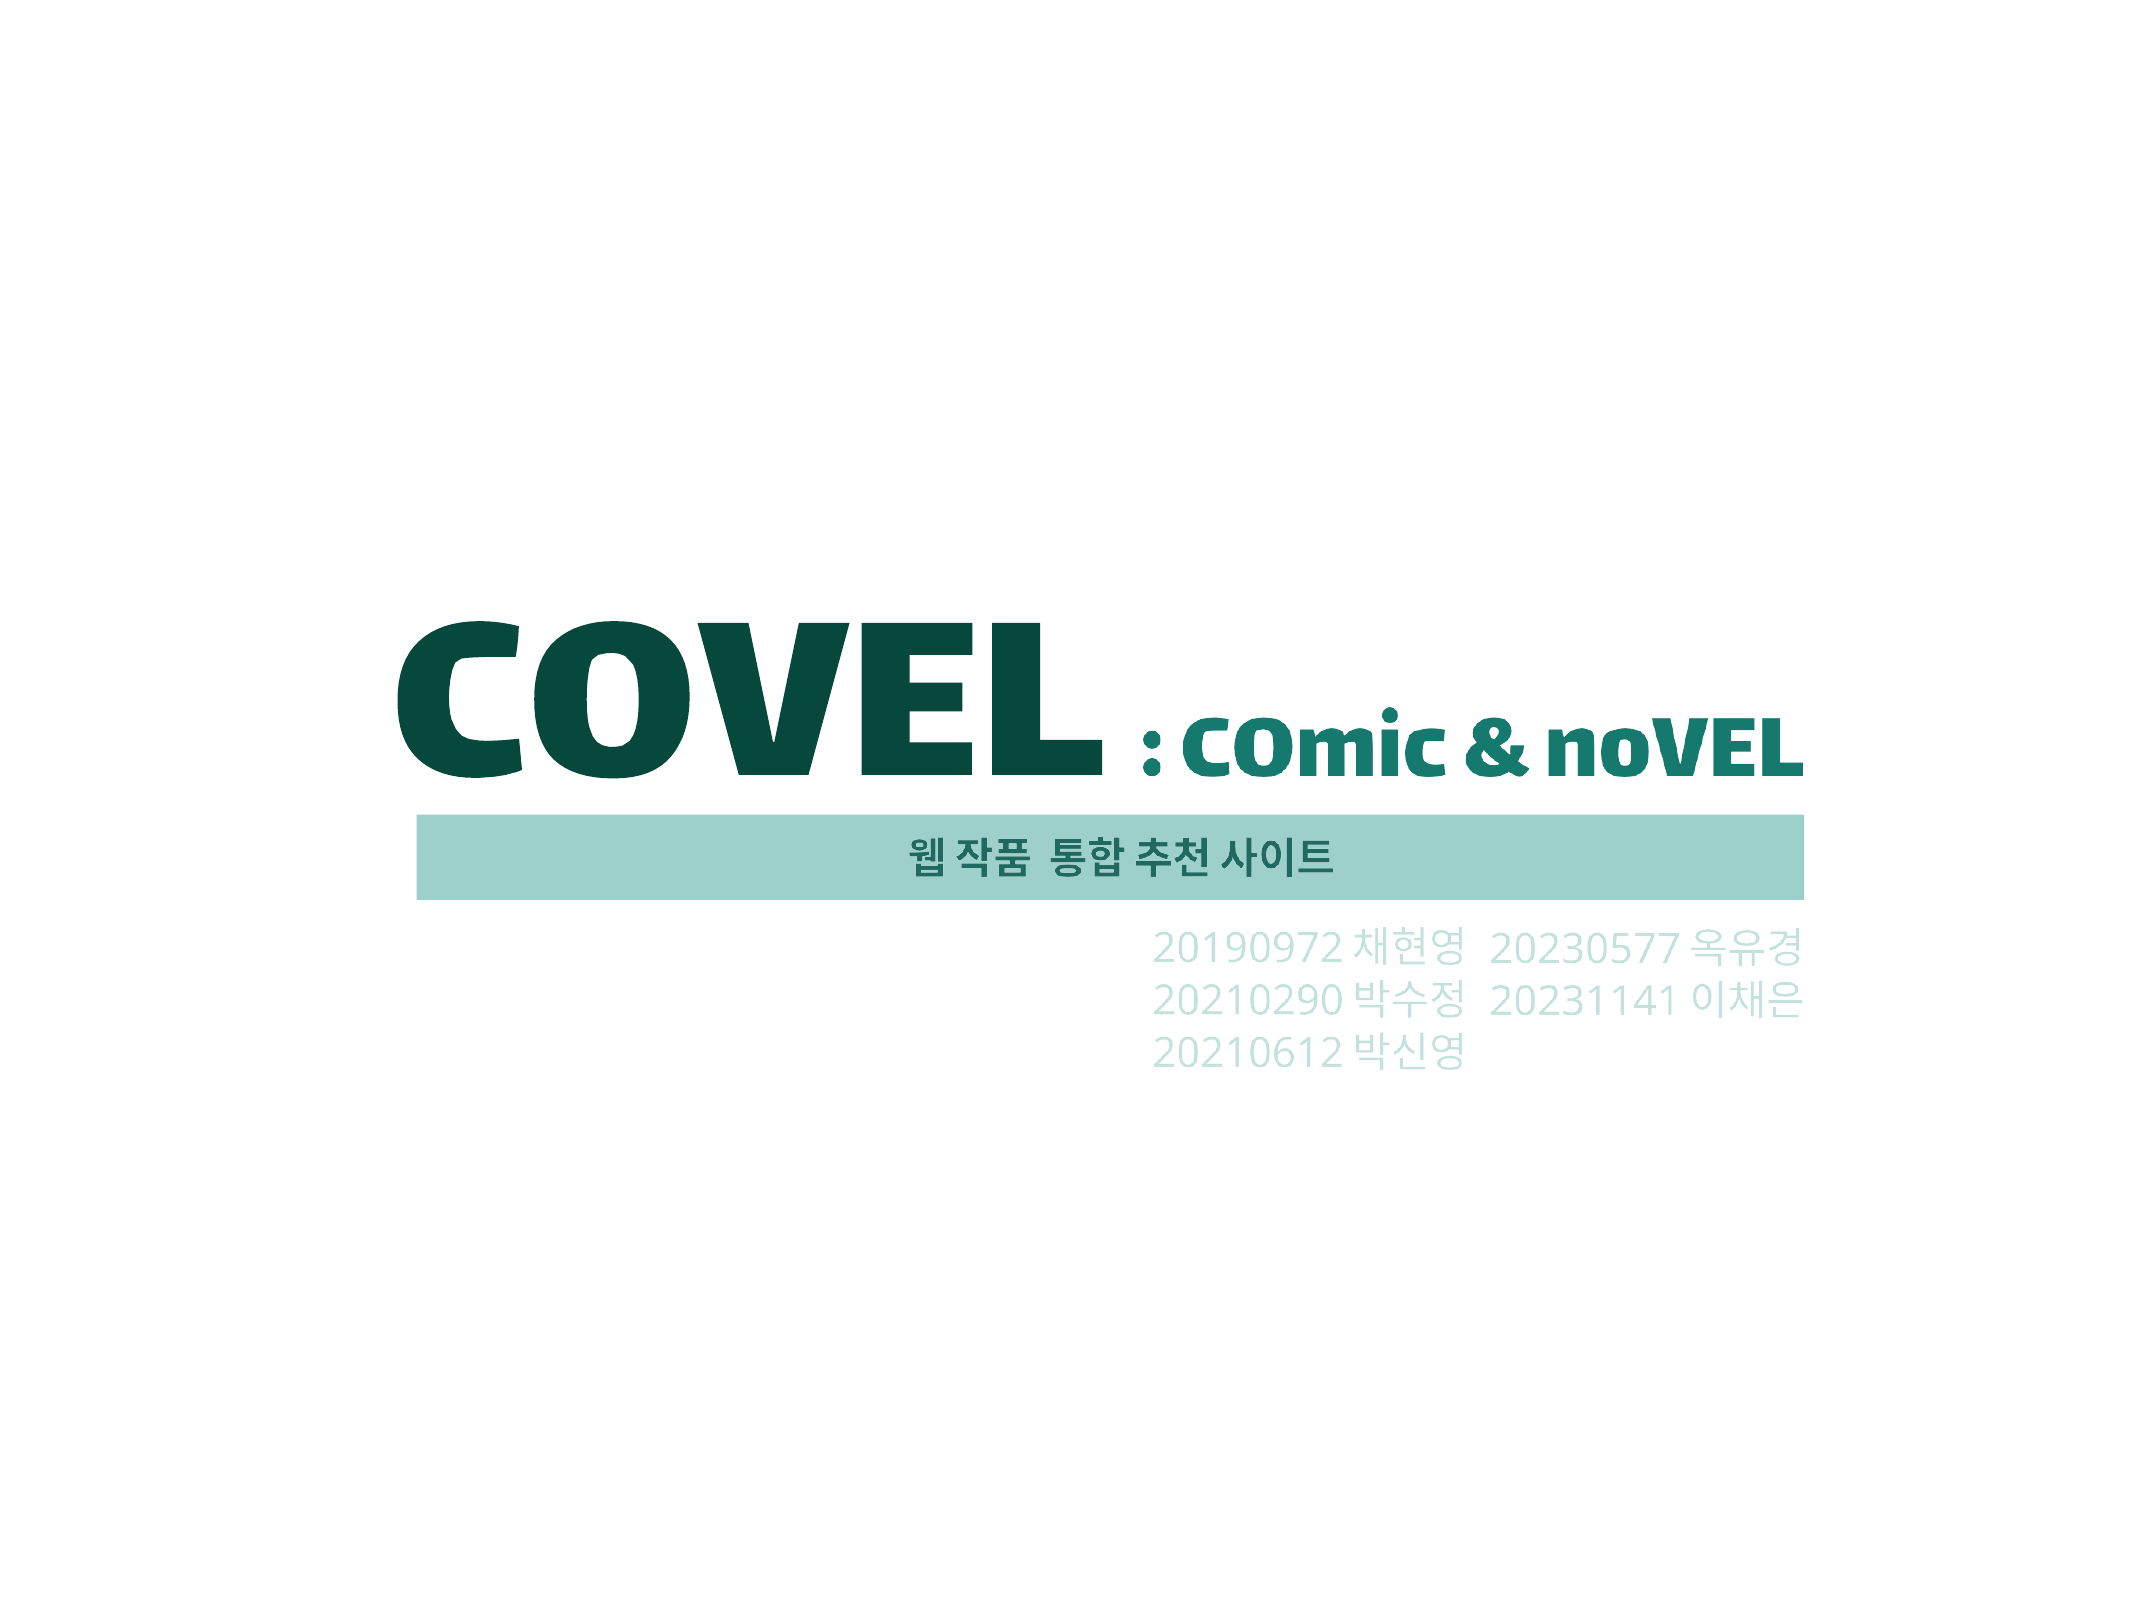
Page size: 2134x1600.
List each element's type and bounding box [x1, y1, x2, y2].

picture [1143, 707, 1804, 777]
picture [1491, 927, 1802, 1019]
text_box [534, 621, 690, 779]
text_box [861, 622, 973, 775]
text_box [397, 621, 522, 778]
text_box [416, 814, 1805, 901]
text_box [992, 622, 1103, 775]
picture [1153, 927, 1462, 1071]
text_box [697, 622, 850, 775]
